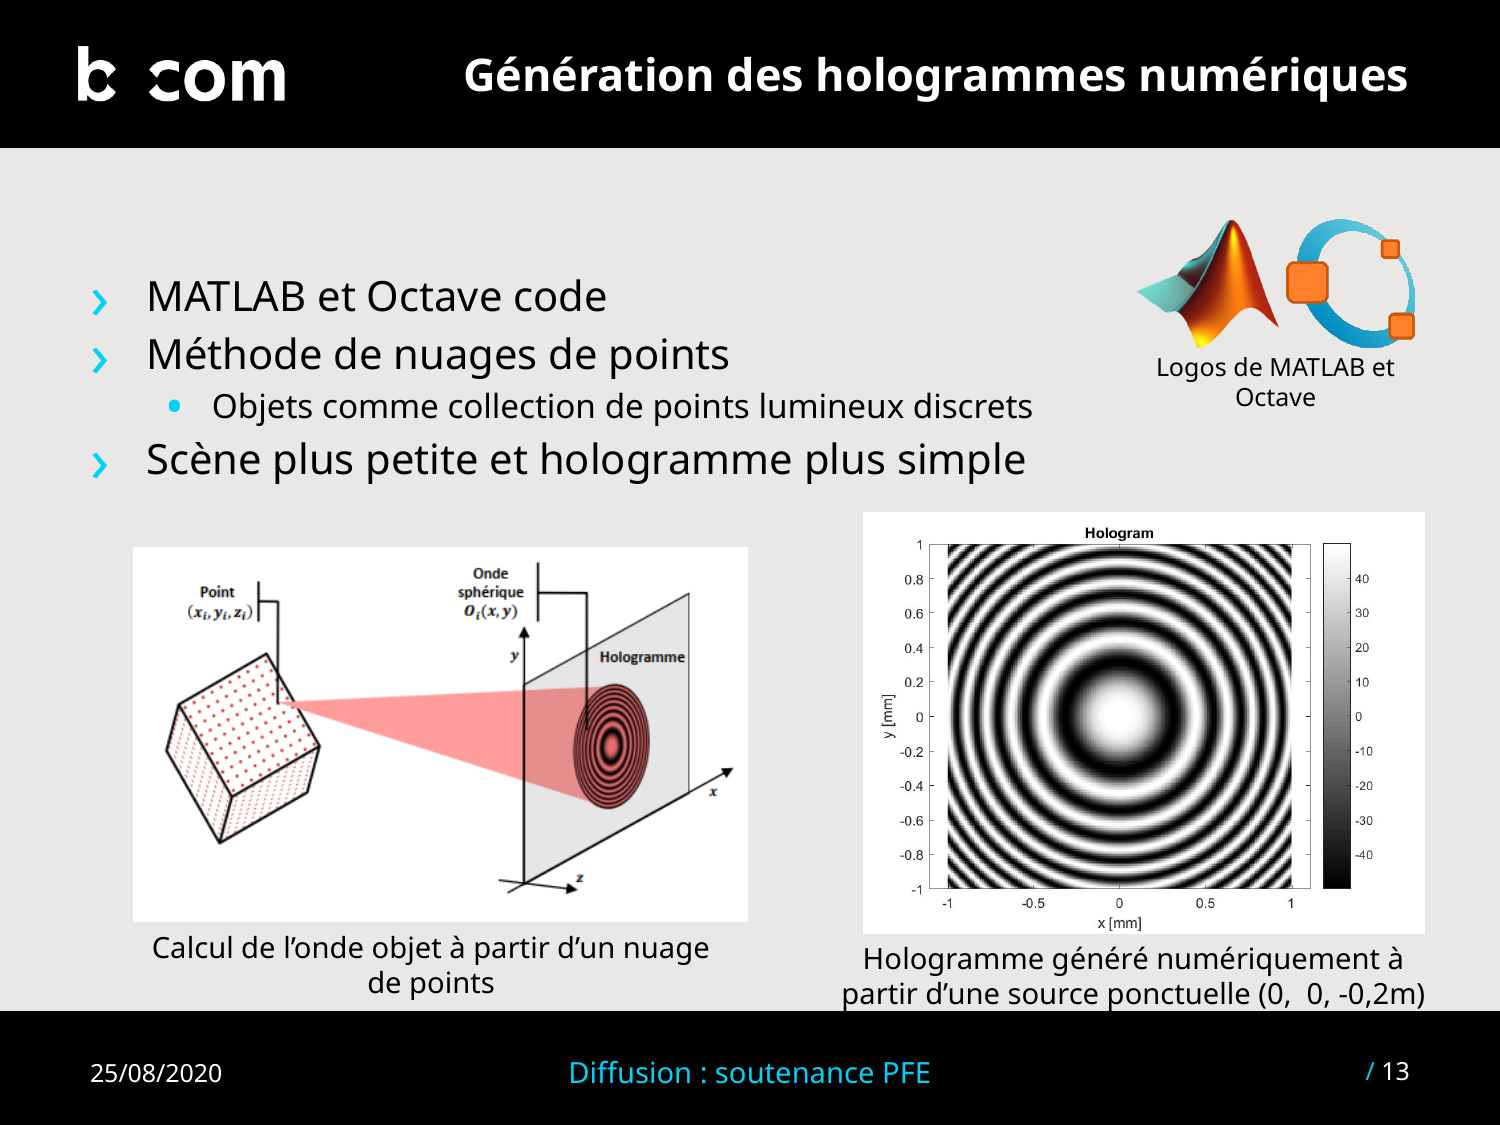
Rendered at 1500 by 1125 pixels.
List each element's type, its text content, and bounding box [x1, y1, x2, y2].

text_box Calcul de l’onde objet à partir d’un nuage de points [123, 921, 739, 1007]
picture [1136, 219, 1279, 348]
picture [133, 546, 749, 923]
list MATLAB et Octave code Méthode de nuages de points Objets comme collection de points lumineux discrets Scène plus petite et hologramme plus simple [75, 262, 1425, 1005]
title Génération des hologrammes numériques [407, 33, 1425, 114]
picture [1286, 219, 1415, 348]
picture [863, 511, 1426, 934]
picture [76, 44, 286, 102]
text_box Hologramme généré numériquement à partir d’une source ponctuelle (0, 0, -0,2m) [826, 933, 1441, 1018]
text_box Logos de MATLAB et Octave [1127, 344, 1424, 420]
